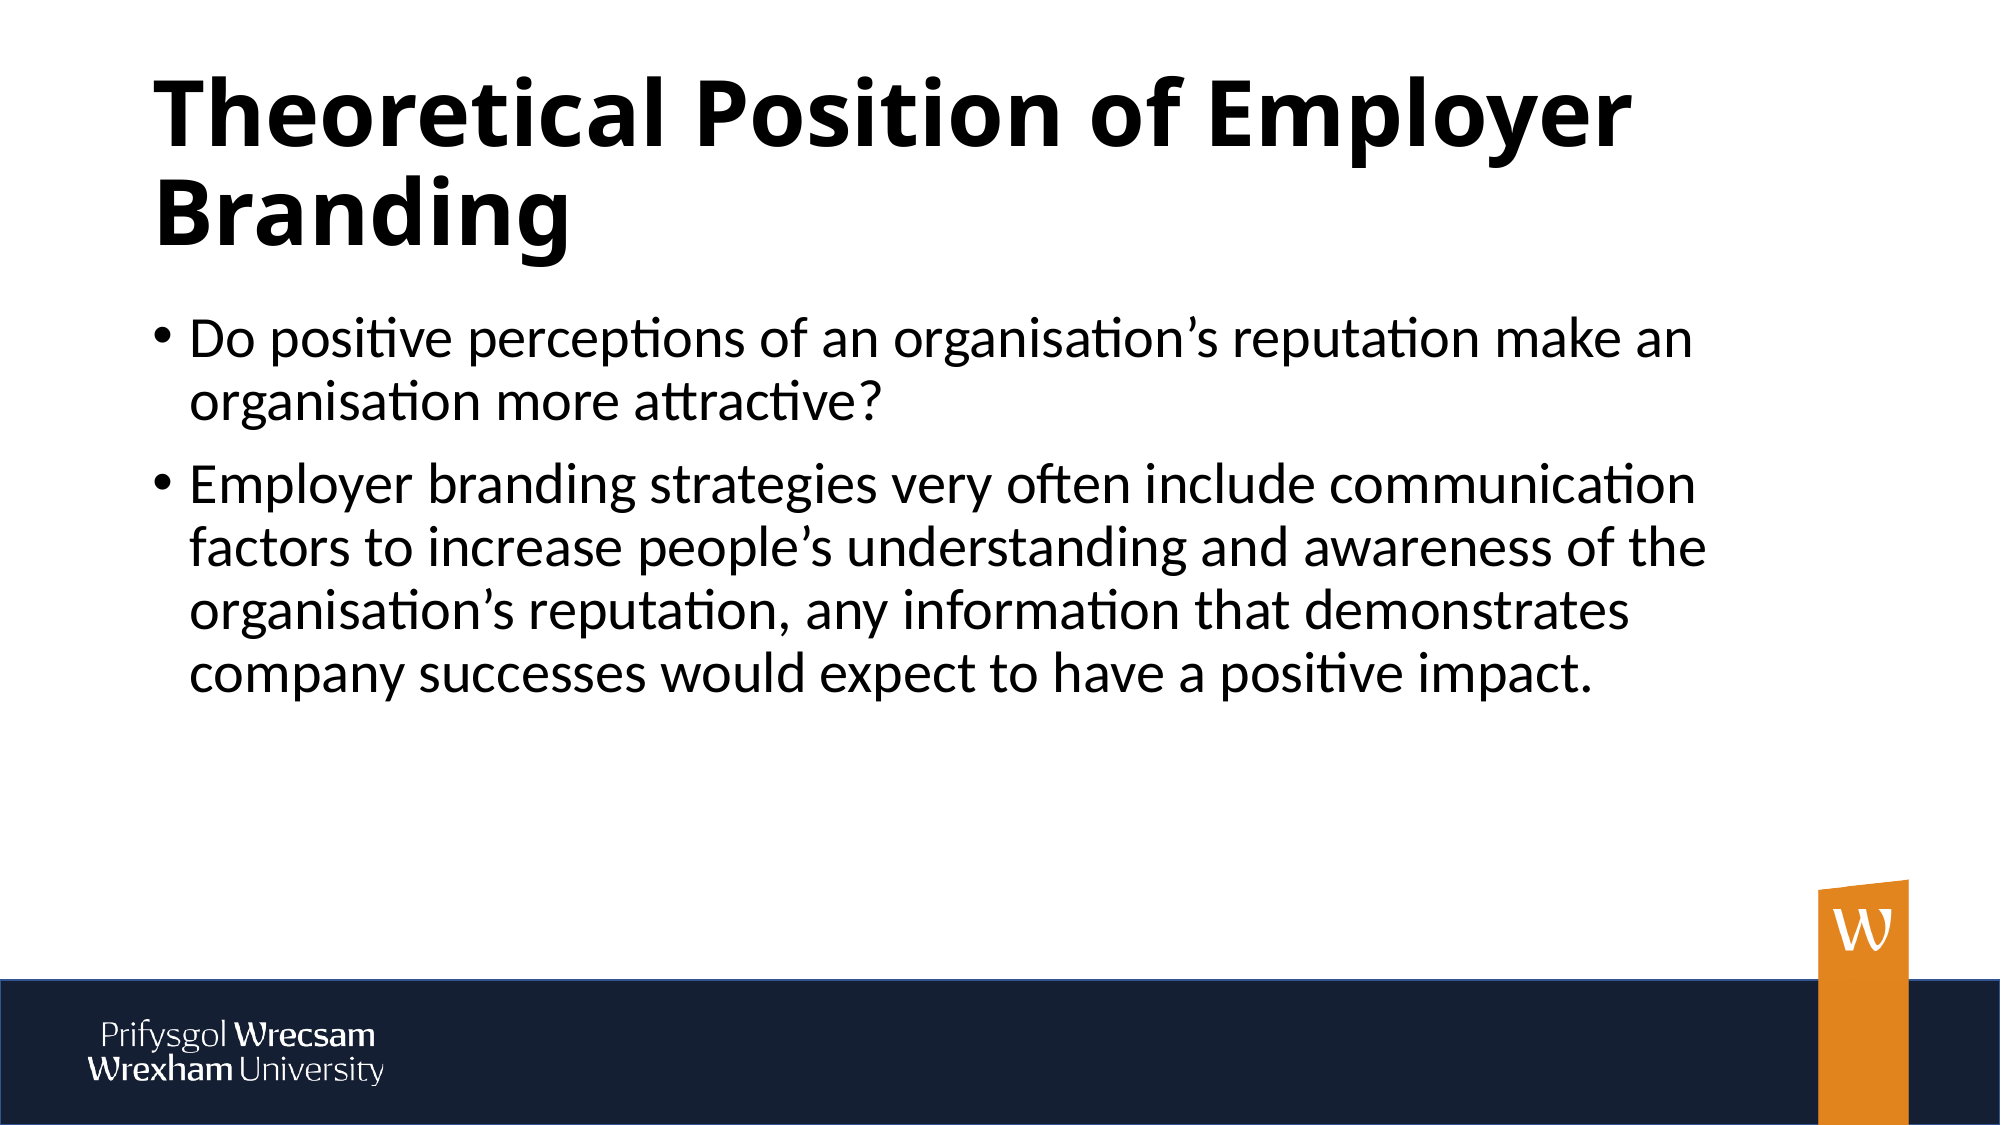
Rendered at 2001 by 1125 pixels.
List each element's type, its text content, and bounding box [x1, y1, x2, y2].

title Theoretical Position of Employer Branding [137, 59, 1863, 278]
text_box [0, 979, 1818, 1125]
picture [1818, 879, 1909, 1125]
picture [87, 1019, 384, 1086]
list Do positive perceptions of an organisation’s reputation make an organisation more attractive? Employer branding strategies very often include communication factors to increase people’s understanding and awareness of the organisation’s reputation, any information that demonstrates company successes would expect to have a positive impact. [137, 299, 1863, 1014]
text_box [1909, 979, 2000, 1125]
